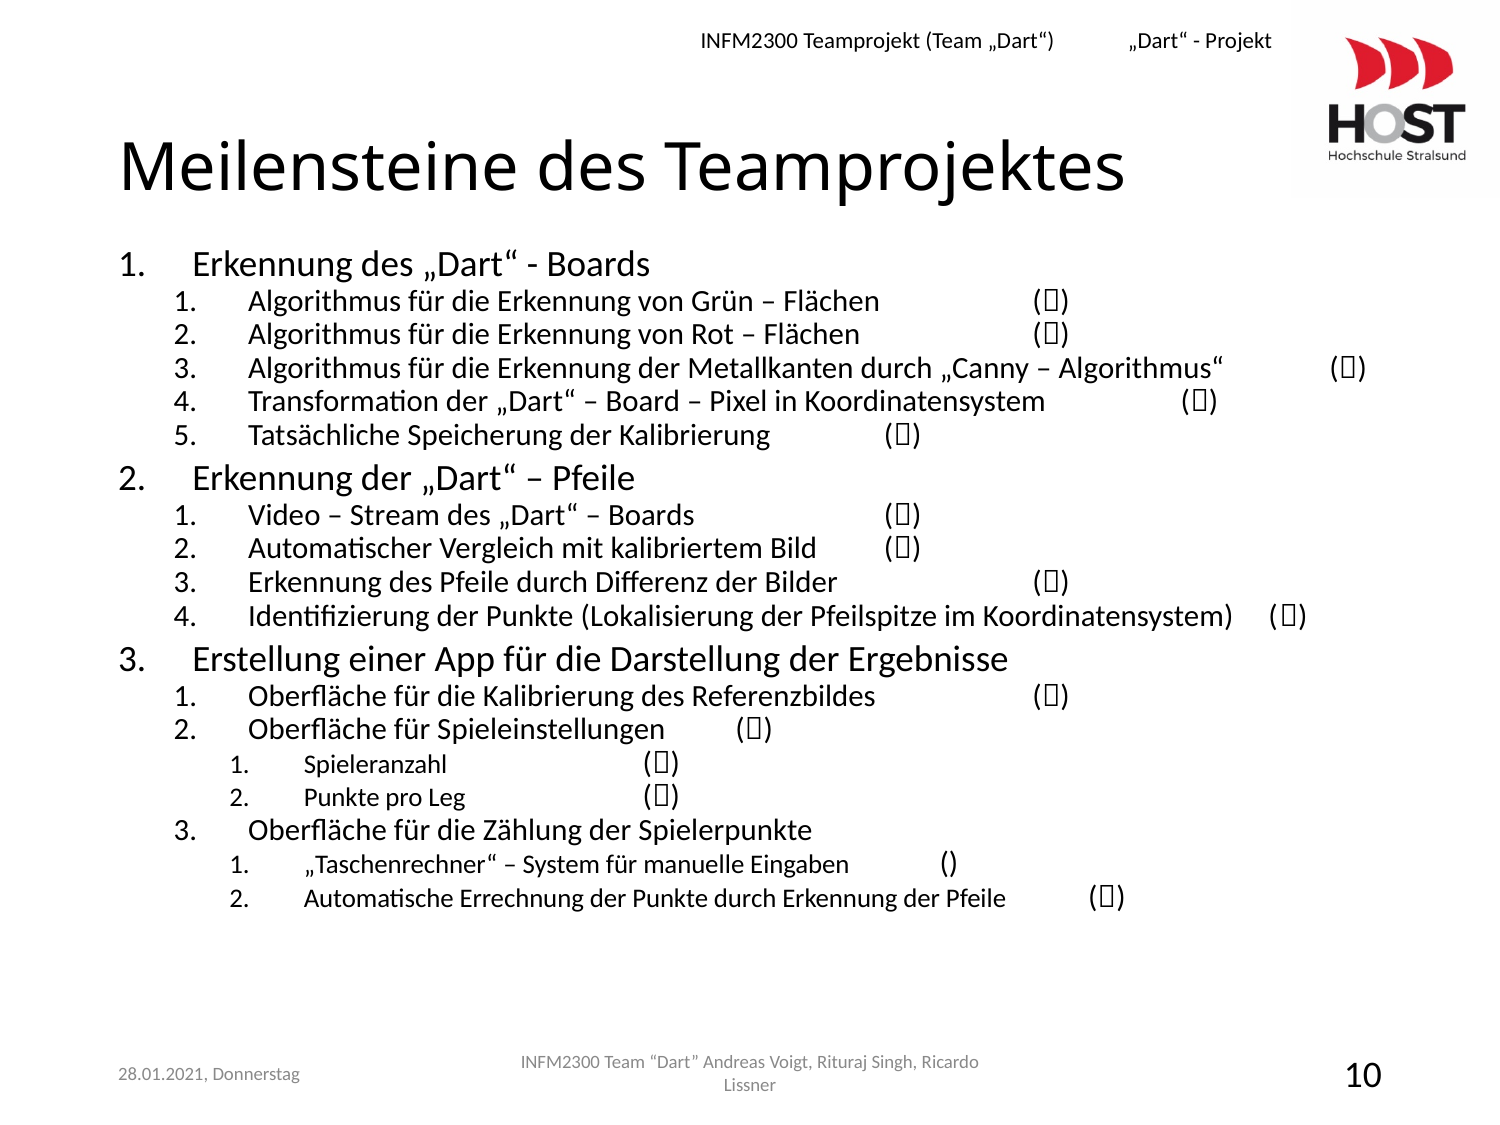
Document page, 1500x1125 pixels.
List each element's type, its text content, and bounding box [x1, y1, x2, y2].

text_box 28.01.2021, Donnerstag [103, 1042, 441, 1103]
text_box 10 [1059, 1042, 1397, 1103]
picture [1291, 0, 1500, 198]
text_box INFM2300 Team “Dart” Andreas Voigt, Rituraj Singh, Ricardo Lissner [496, 1042, 1003, 1103]
title Meilensteine des Teamprojektes [103, 59, 1397, 278]
